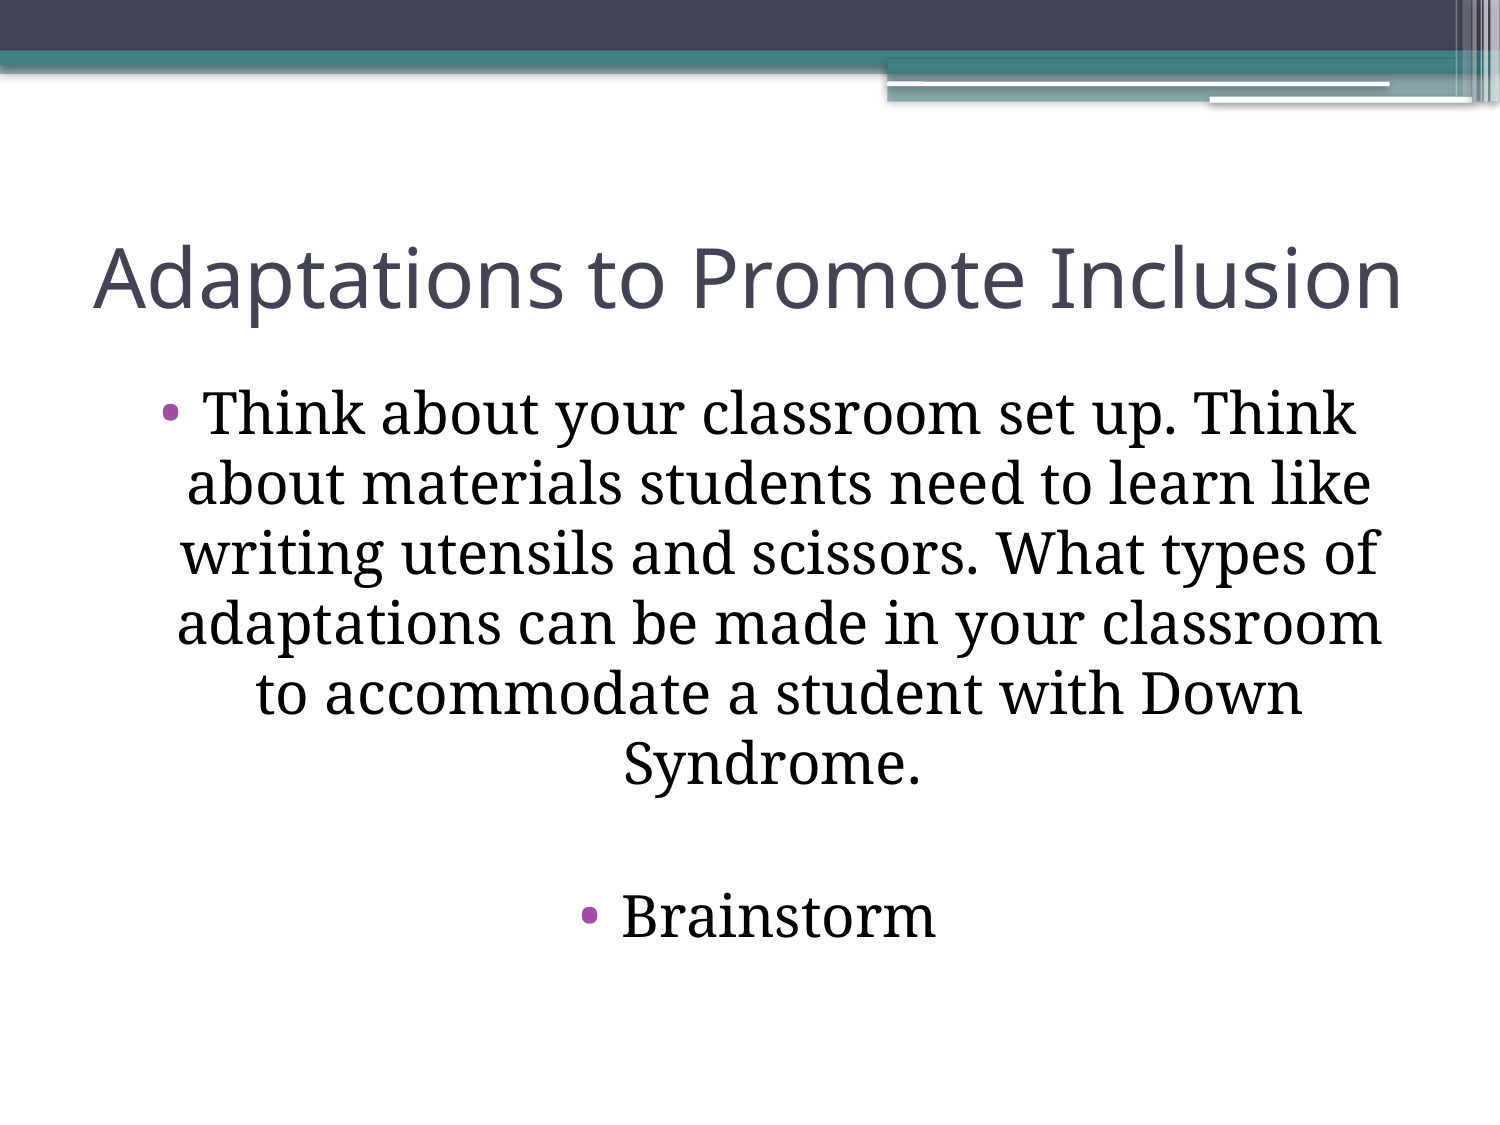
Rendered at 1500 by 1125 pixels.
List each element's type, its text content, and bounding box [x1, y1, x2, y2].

list Think about your classroom set up. Think about materials students need to learn like writing utensils and scissors. What types of adaptations can be made in your classroom to accommodate a student with Down Syndrome. Brainstorm [75, 368, 1425, 1079]
title Adaptations to Promote Inclusion [75, 187, 1425, 363]
